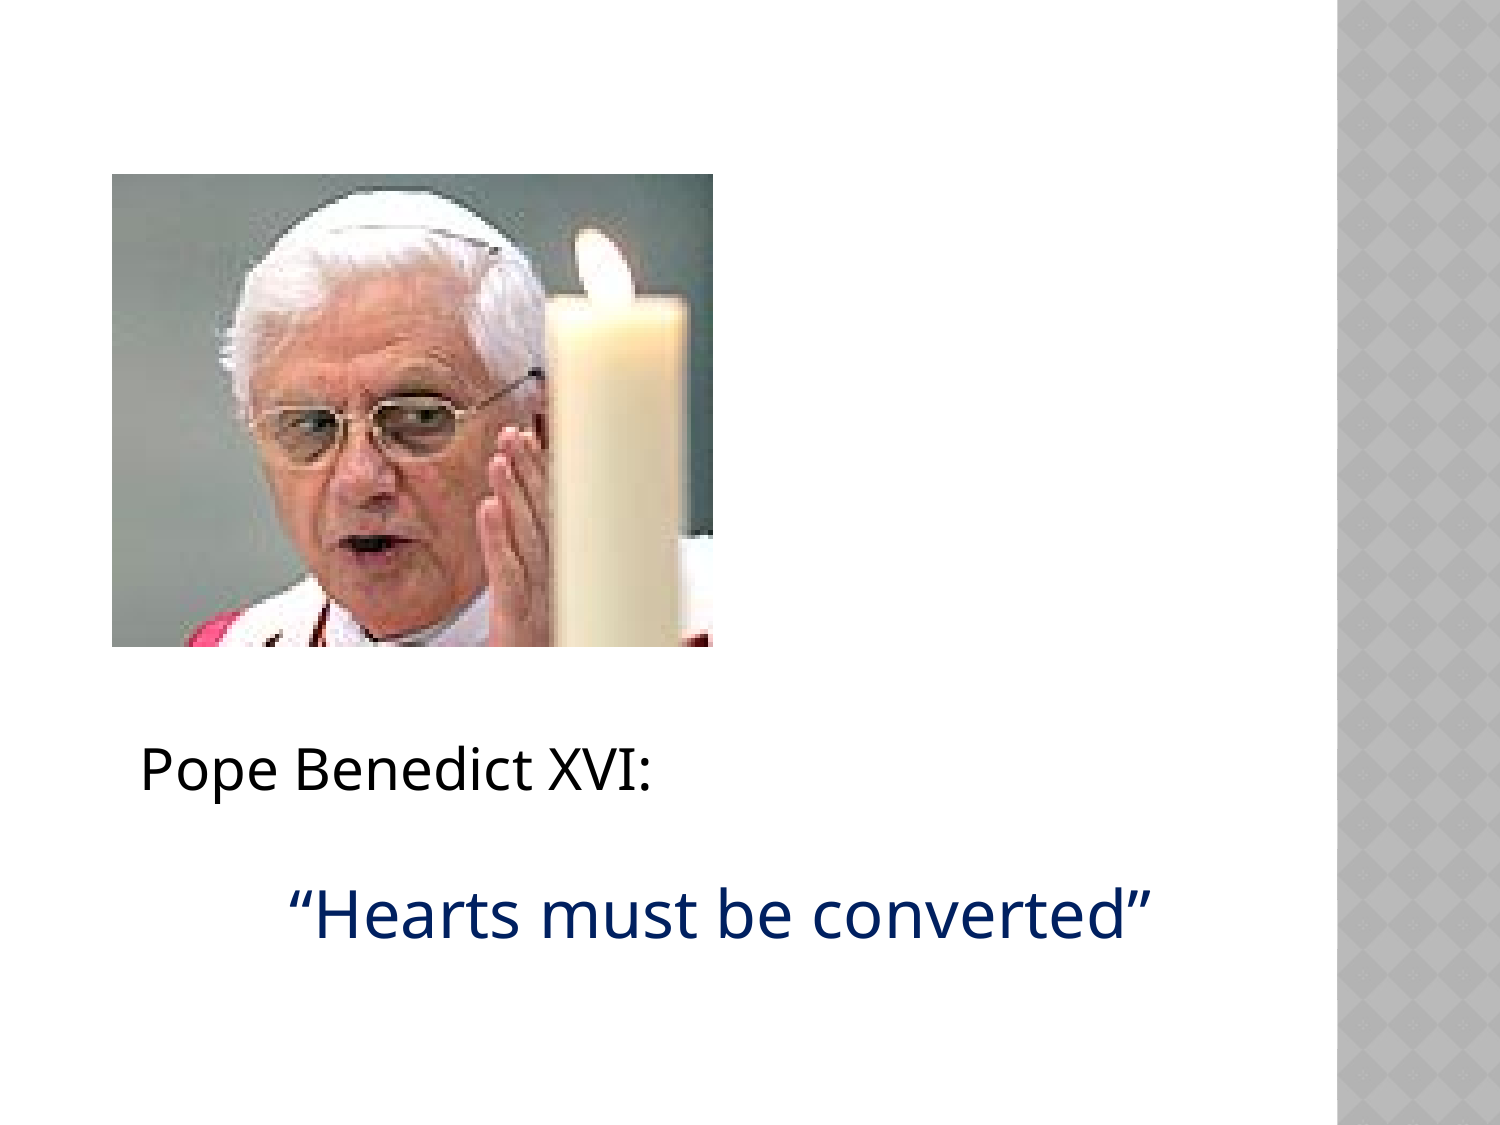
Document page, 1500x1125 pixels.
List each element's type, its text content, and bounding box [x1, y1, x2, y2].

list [111, 174, 713, 647]
text_box Pope Benedict XVI: “Hearts must be converted” [124, 724, 1263, 960]
